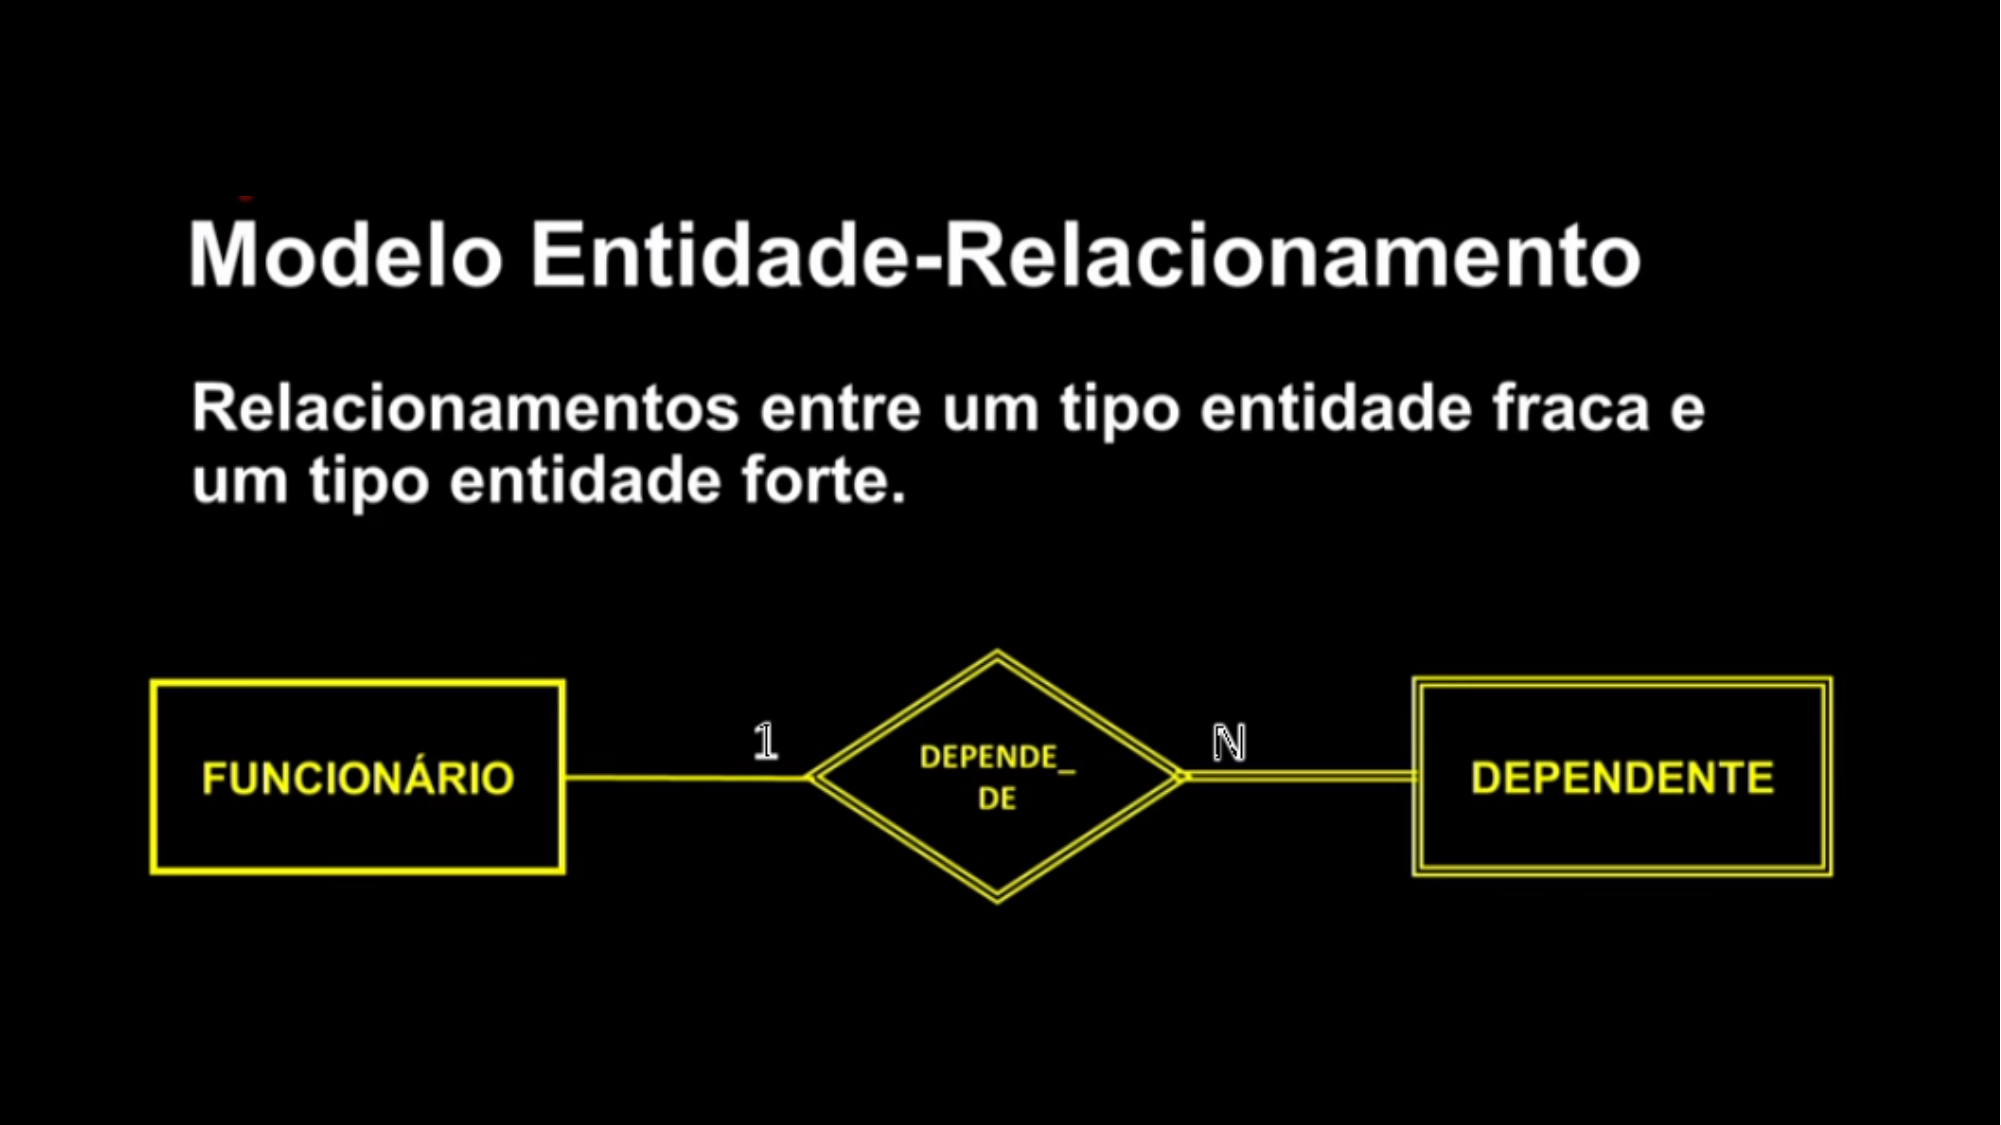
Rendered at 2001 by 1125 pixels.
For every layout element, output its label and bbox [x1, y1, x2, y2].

picture [127, 195, 1860, 952]
